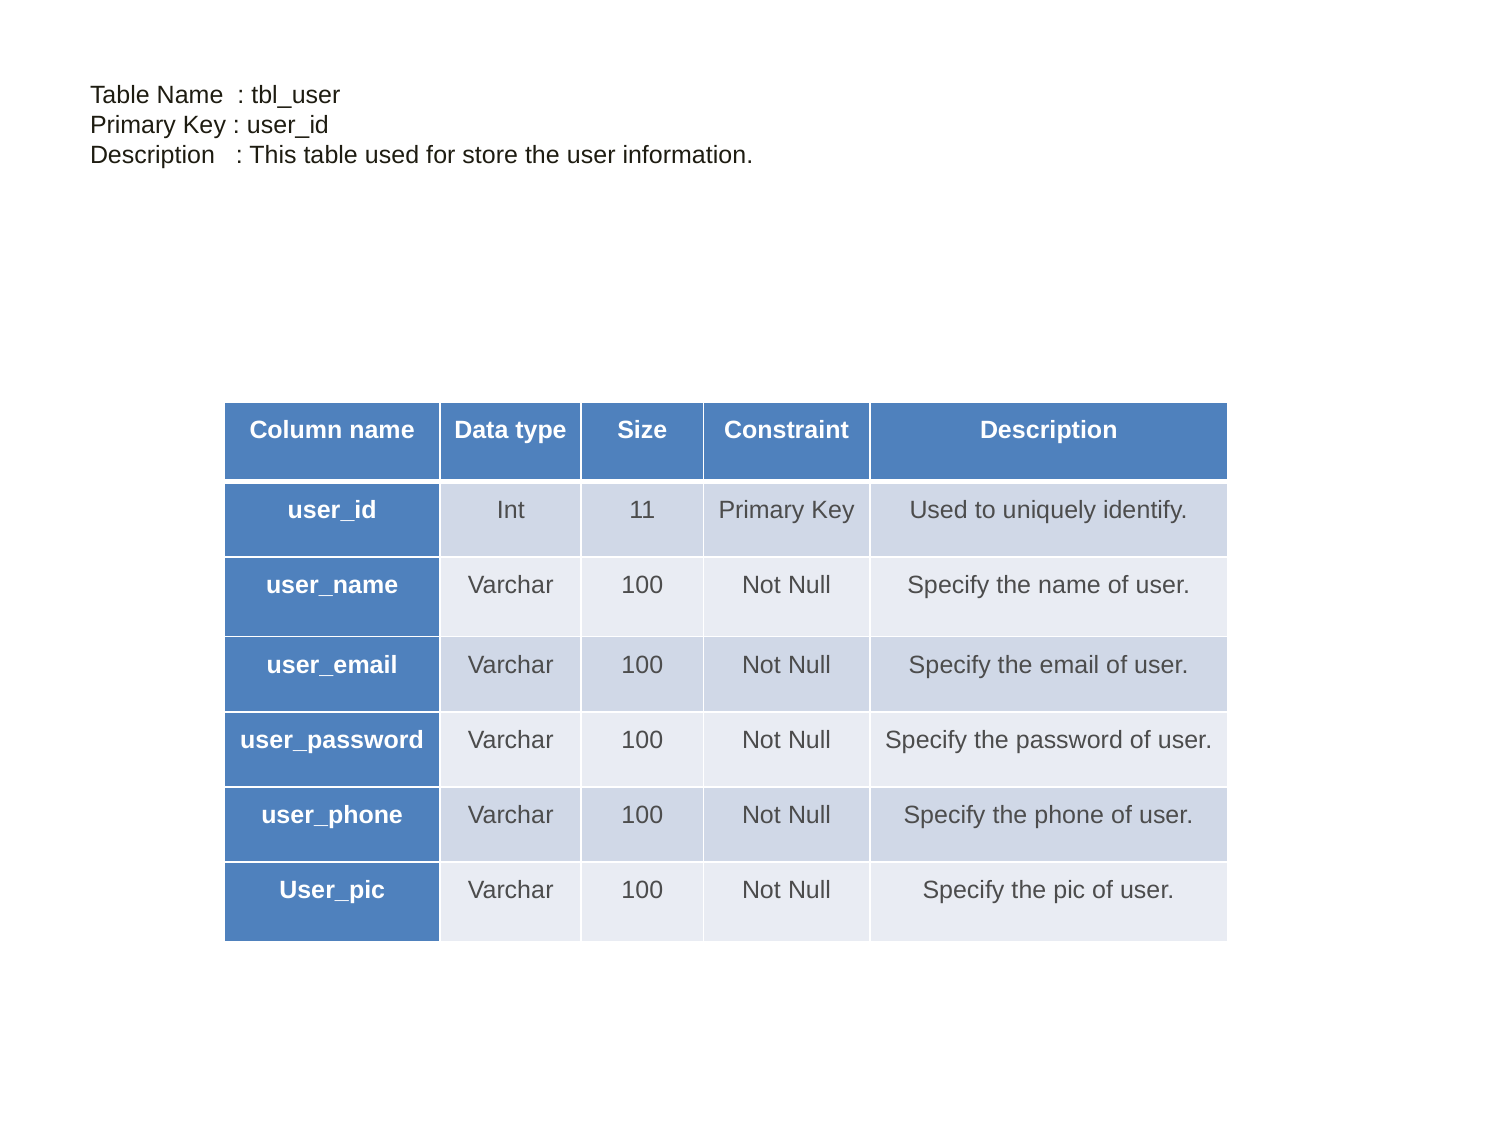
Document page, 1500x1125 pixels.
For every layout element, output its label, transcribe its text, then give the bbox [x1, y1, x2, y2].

table_cell Specify the name of user. [871, 558, 1227, 636]
table_cell 11 [582, 484, 703, 556]
table_cell Varchar [441, 637, 580, 711]
table_cell Not Null [704, 713, 869, 786]
table_cell 100 [582, 863, 703, 941]
table_cell user_id [225, 484, 439, 556]
table_cell Varchar [441, 788, 580, 861]
table_cell Varchar [441, 713, 580, 786]
table_cell Varchar [441, 558, 580, 636]
table_cell Specify the pic of user. [871, 863, 1227, 941]
title Table Name : tbl_user Primary Key : user_id Description : This table used for store the user information. [75, 45, 1425, 233]
table_header Column name [225, 403, 439, 479]
table_header Constraint [704, 403, 869, 479]
table_cell Not Null [704, 788, 869, 861]
table_cell user_name [225, 558, 439, 636]
table_cell Primary Key [704, 484, 869, 556]
table_cell user_phone [225, 788, 439, 861]
table_header Data type [441, 403, 580, 479]
table_cell Varchar [441, 863, 580, 941]
table_cell user_email [225, 637, 439, 711]
table_cell Not Null [704, 558, 869, 636]
table_cell 100 [582, 788, 703, 861]
table_cell Int [441, 484, 580, 556]
table_cell 100 [582, 713, 703, 786]
table_header Description [871, 403, 1227, 479]
table_cell Specify the password of user. [871, 713, 1227, 786]
table_cell user_password [225, 713, 439, 786]
table_cell User_pic [225, 863, 439, 941]
table_cell Specify the phone of user. [871, 788, 1227, 861]
table_cell Not Null [704, 863, 869, 941]
table_cell Specify the email of user. [871, 637, 1227, 711]
table_cell 100 [582, 637, 703, 711]
table_cell Used to uniquely identify. [871, 484, 1227, 556]
table_header Size [582, 403, 703, 479]
table_cell 100 [582, 558, 703, 636]
table_cell Not Null [704, 637, 869, 711]
